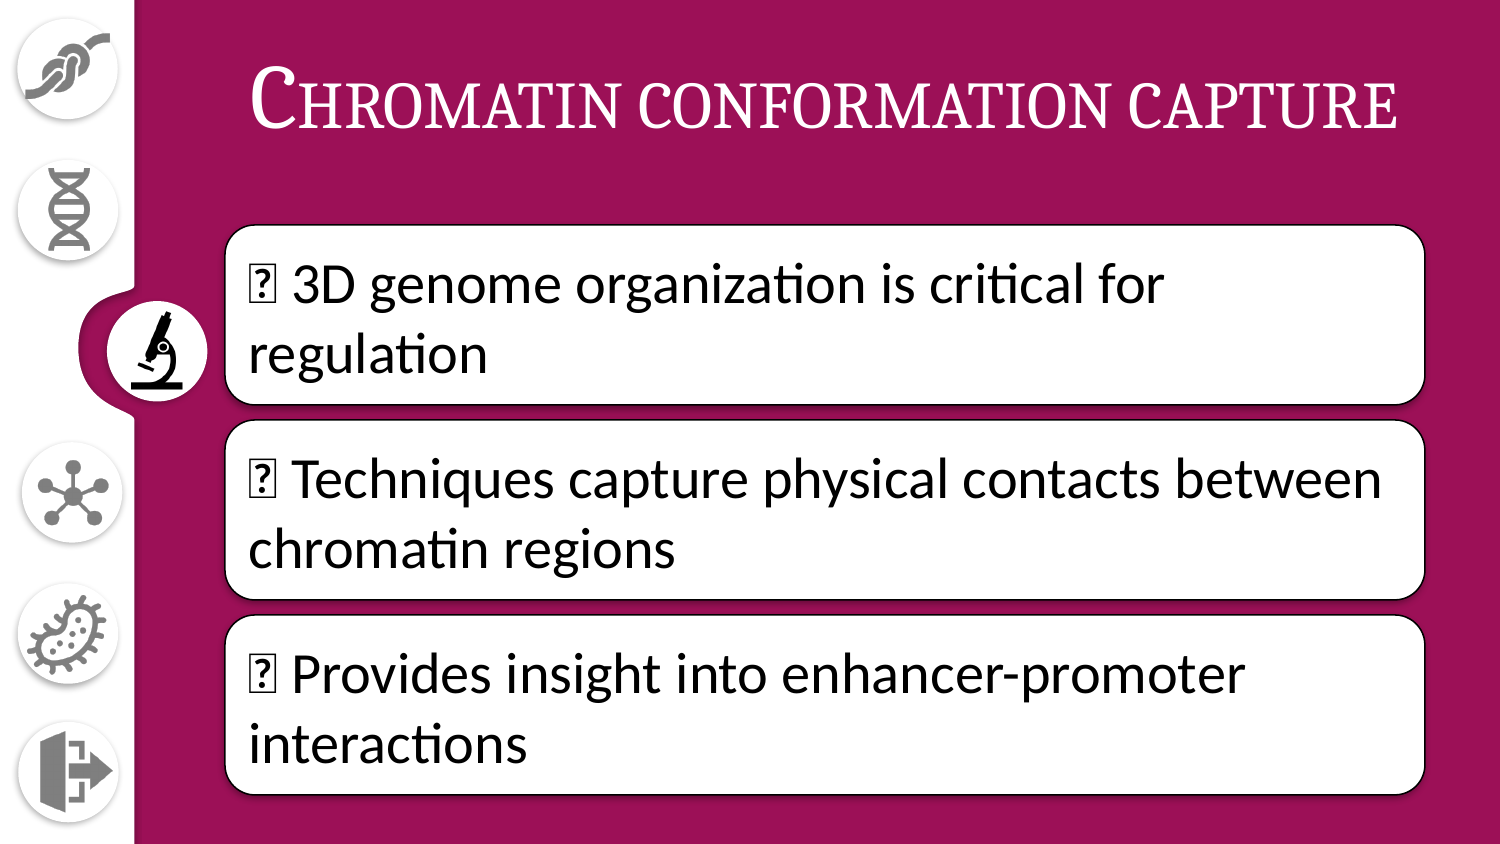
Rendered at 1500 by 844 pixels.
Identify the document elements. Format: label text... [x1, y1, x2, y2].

text_box CHROMATIN CONFORMATION CAPTURE [235, 29, 1415, 155]
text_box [17, 18, 118, 120]
text_box 🧬 3D genome organization is critical for regulation [224, 224, 1426, 406]
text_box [17, 721, 121, 823]
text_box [106, 300, 208, 402]
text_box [21, 441, 123, 543]
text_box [17, 159, 119, 261]
text_box [0, 0, 136, 844]
text_box 🔬 Techniques capture physical contacts between chromatin regions [224, 419, 1426, 601]
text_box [17, 583, 119, 684]
text_box 💡 Provides insight into enhancer-promoter interactions [224, 614, 1426, 796]
